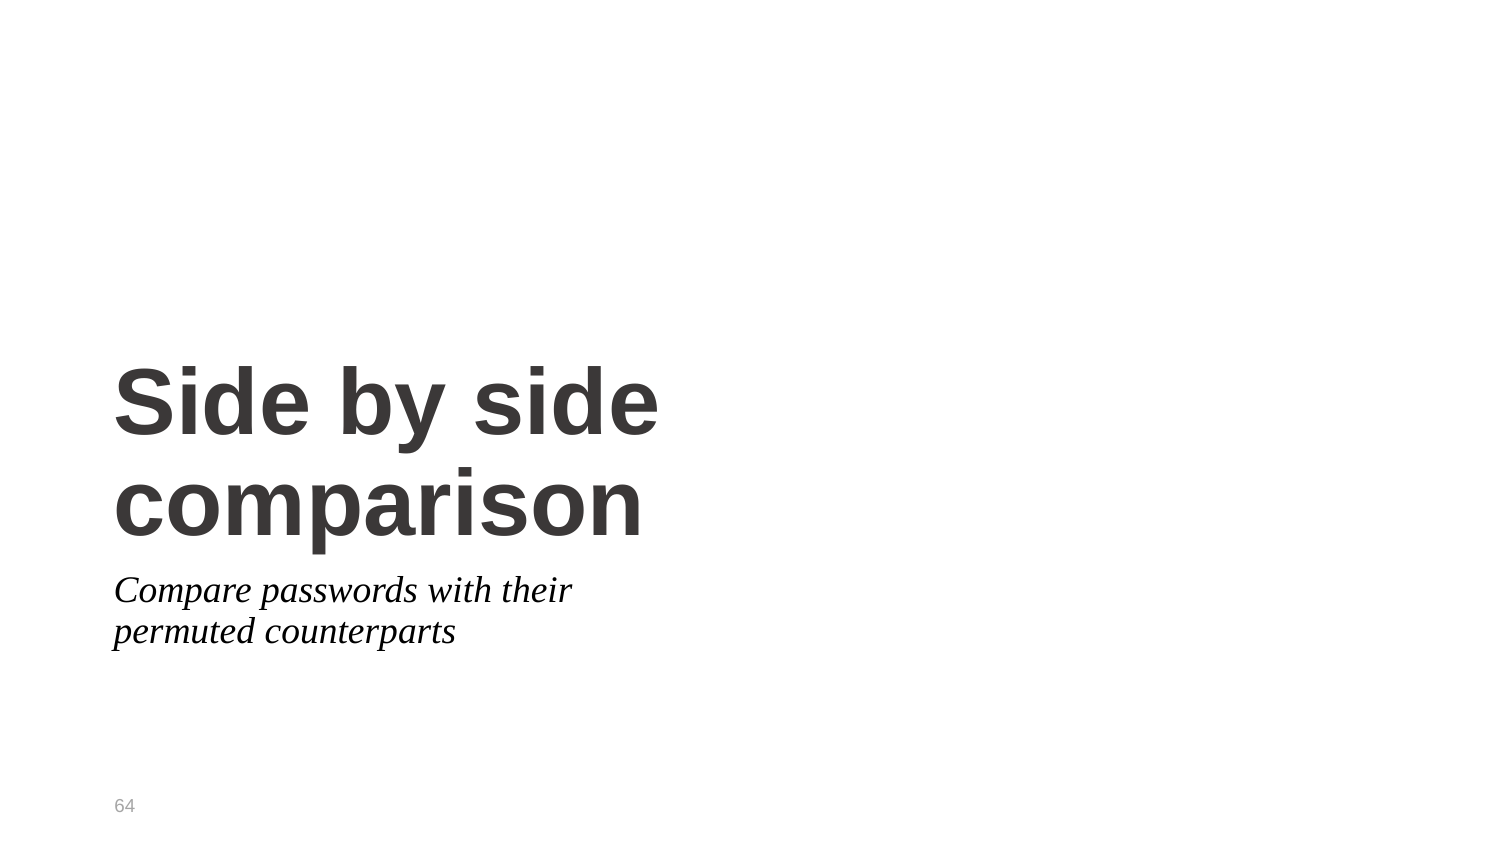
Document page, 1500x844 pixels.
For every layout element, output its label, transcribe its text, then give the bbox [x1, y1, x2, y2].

list Compare passwords with their permuted counterparts [102, 564, 1397, 750]
title Side by side comparison [102, 210, 1397, 562]
slide_number 64 [103, 782, 441, 827]
